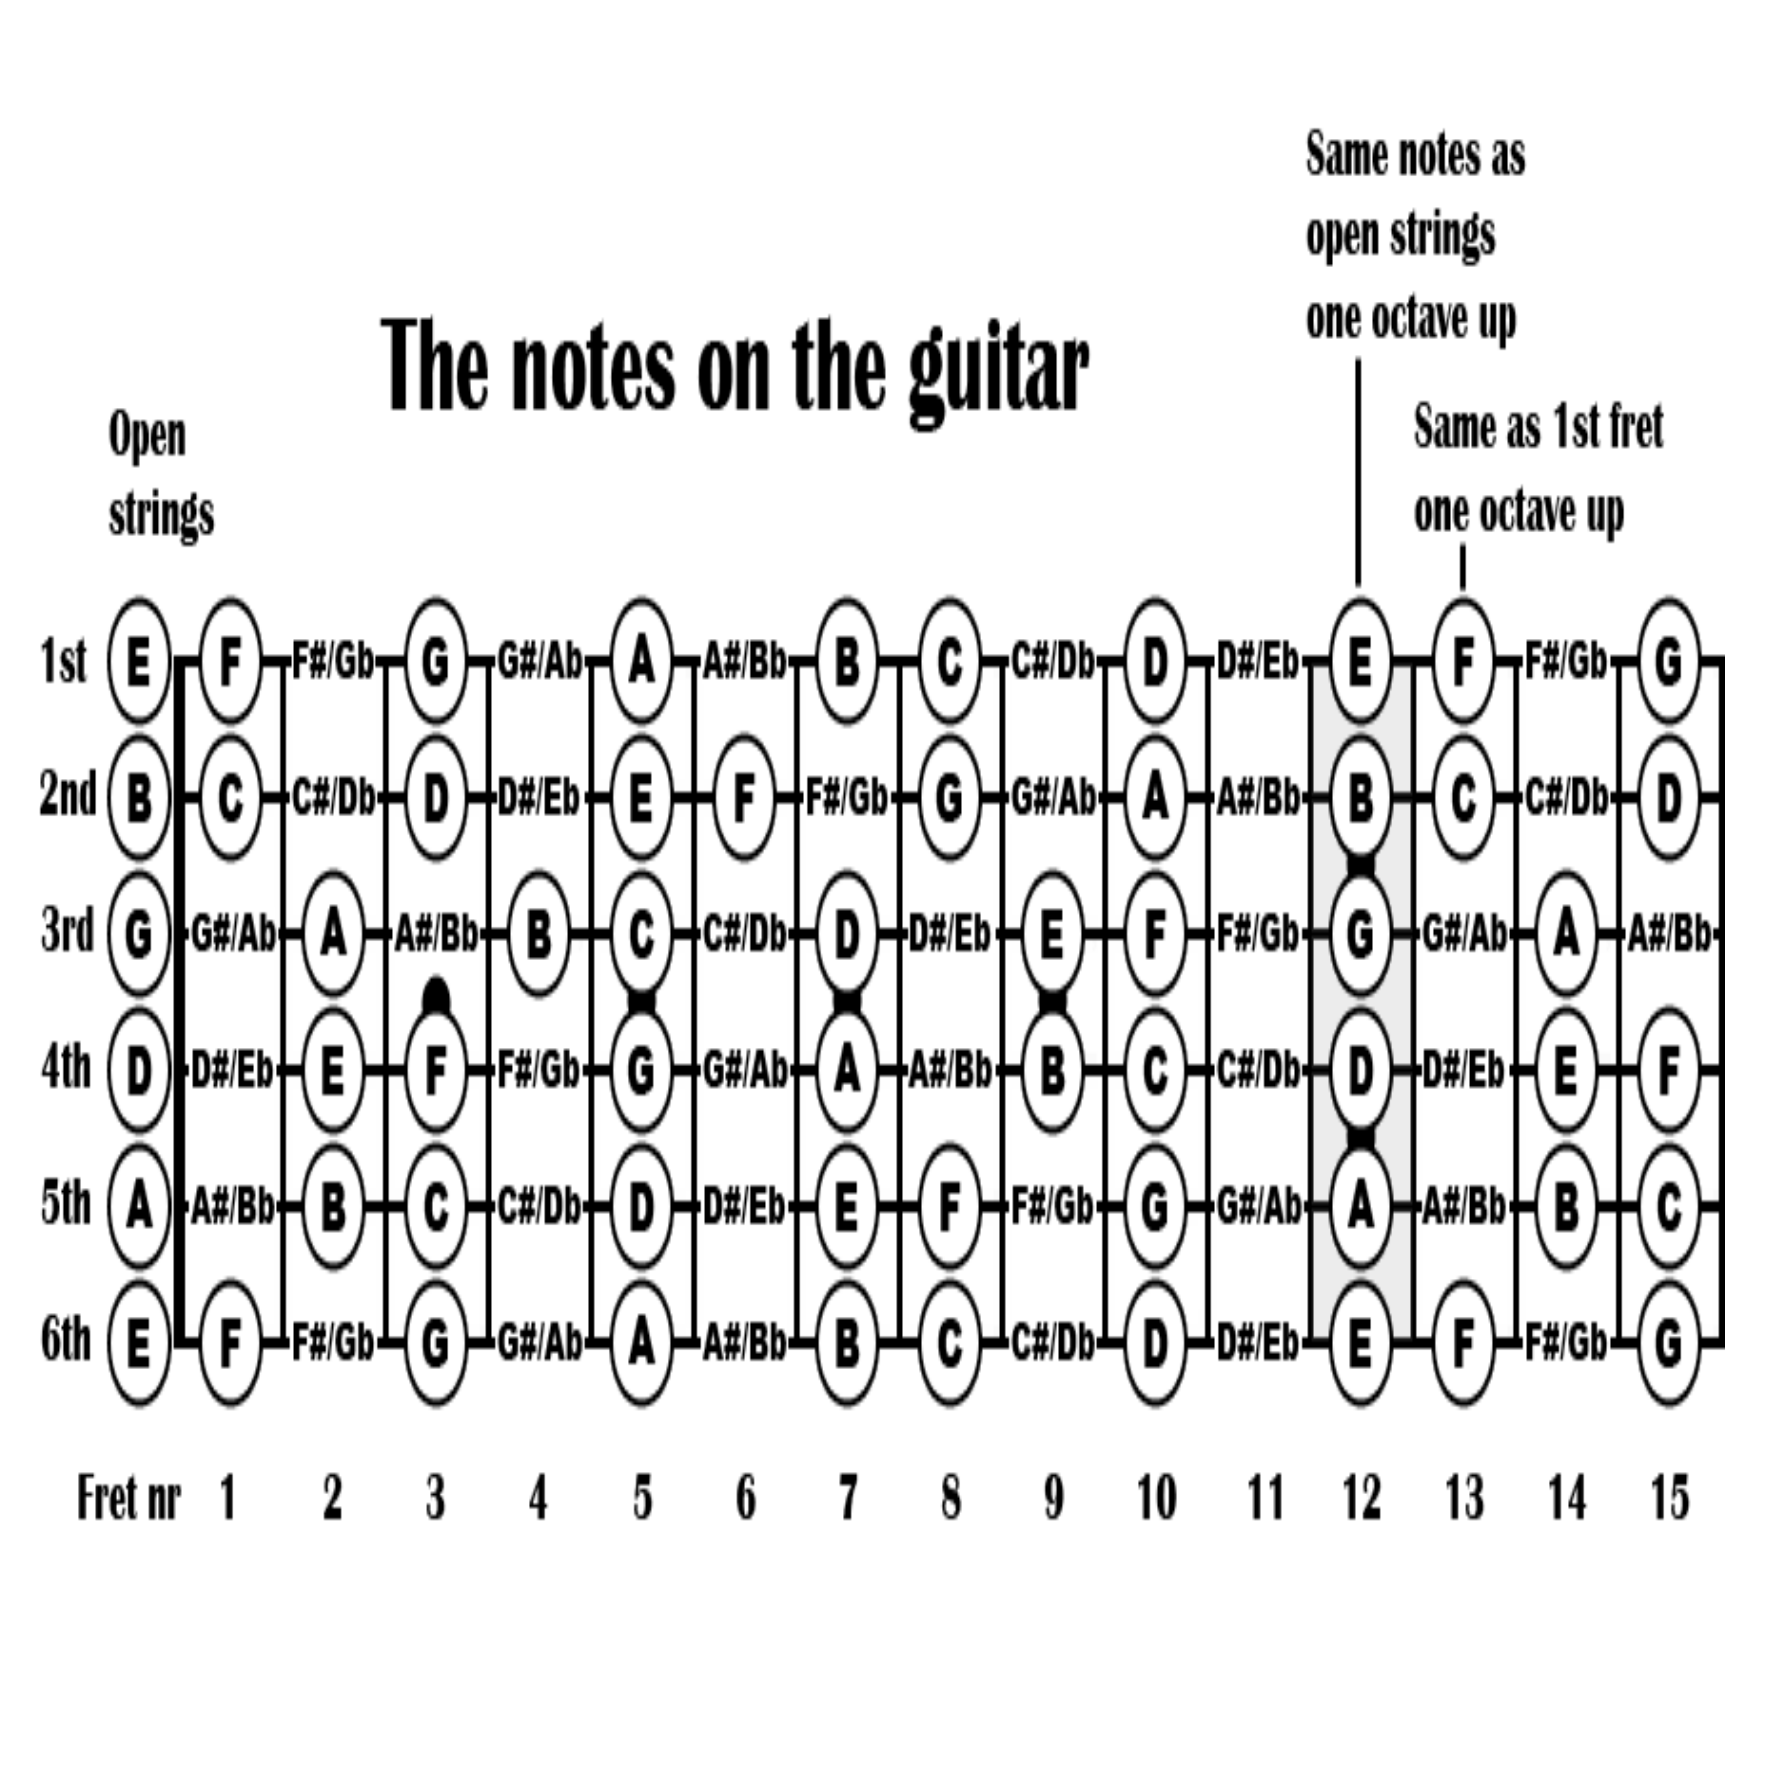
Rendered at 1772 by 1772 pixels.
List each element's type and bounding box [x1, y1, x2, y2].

picture [39, 123, 1725, 1547]
